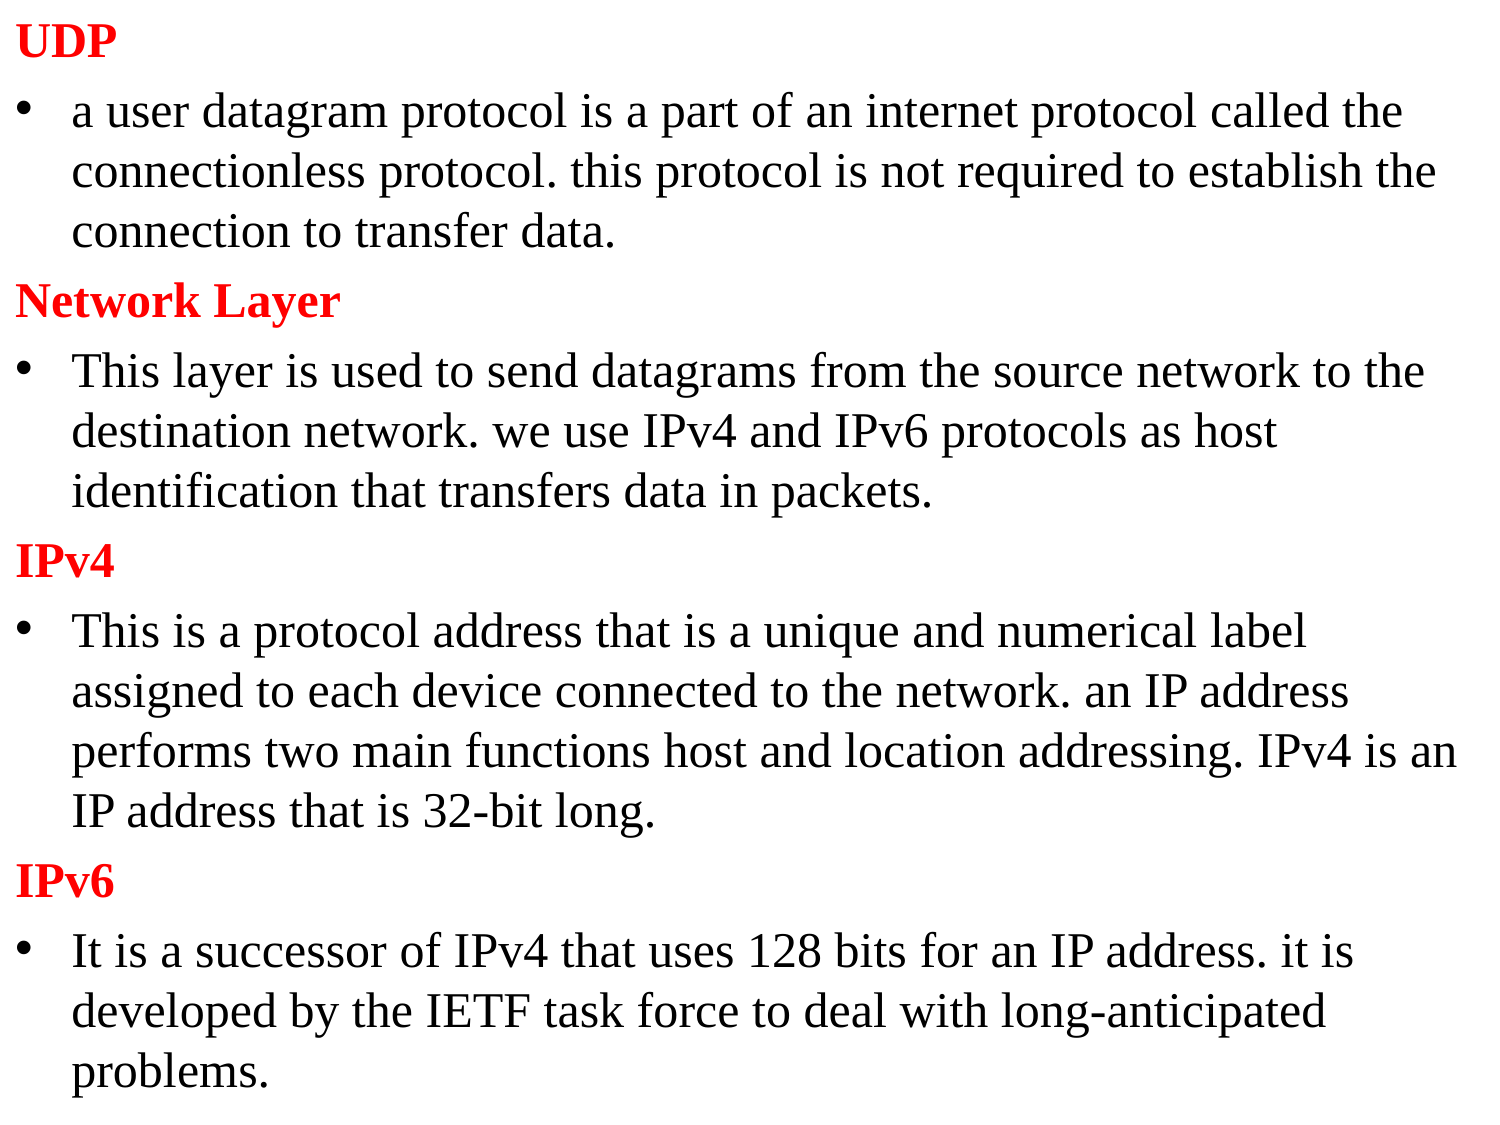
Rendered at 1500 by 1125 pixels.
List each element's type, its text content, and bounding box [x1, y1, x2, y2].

list UDP a user datagram protocol is a part of an internet protocol called the connectionless protocol. this protocol is not required to establish the connection to transfer data. Network Layer This layer is used to send datagrams from the source network to the destination network. we use IPv4 and IPv6 protocols as host identification that transfers data in packets. IPv4 This is a protocol address that is a unique and numerical label assigned to each device connected to the network. an IP address performs two main functions host and location addressing. IPv4 is an IP address that is 32-bit long. IPv6 It is a successor of IPv4 that uses 128 bits for an IP address. it is developed by the IETF task force to deal with long-anticipated problems. [0, 0, 1500, 1125]
